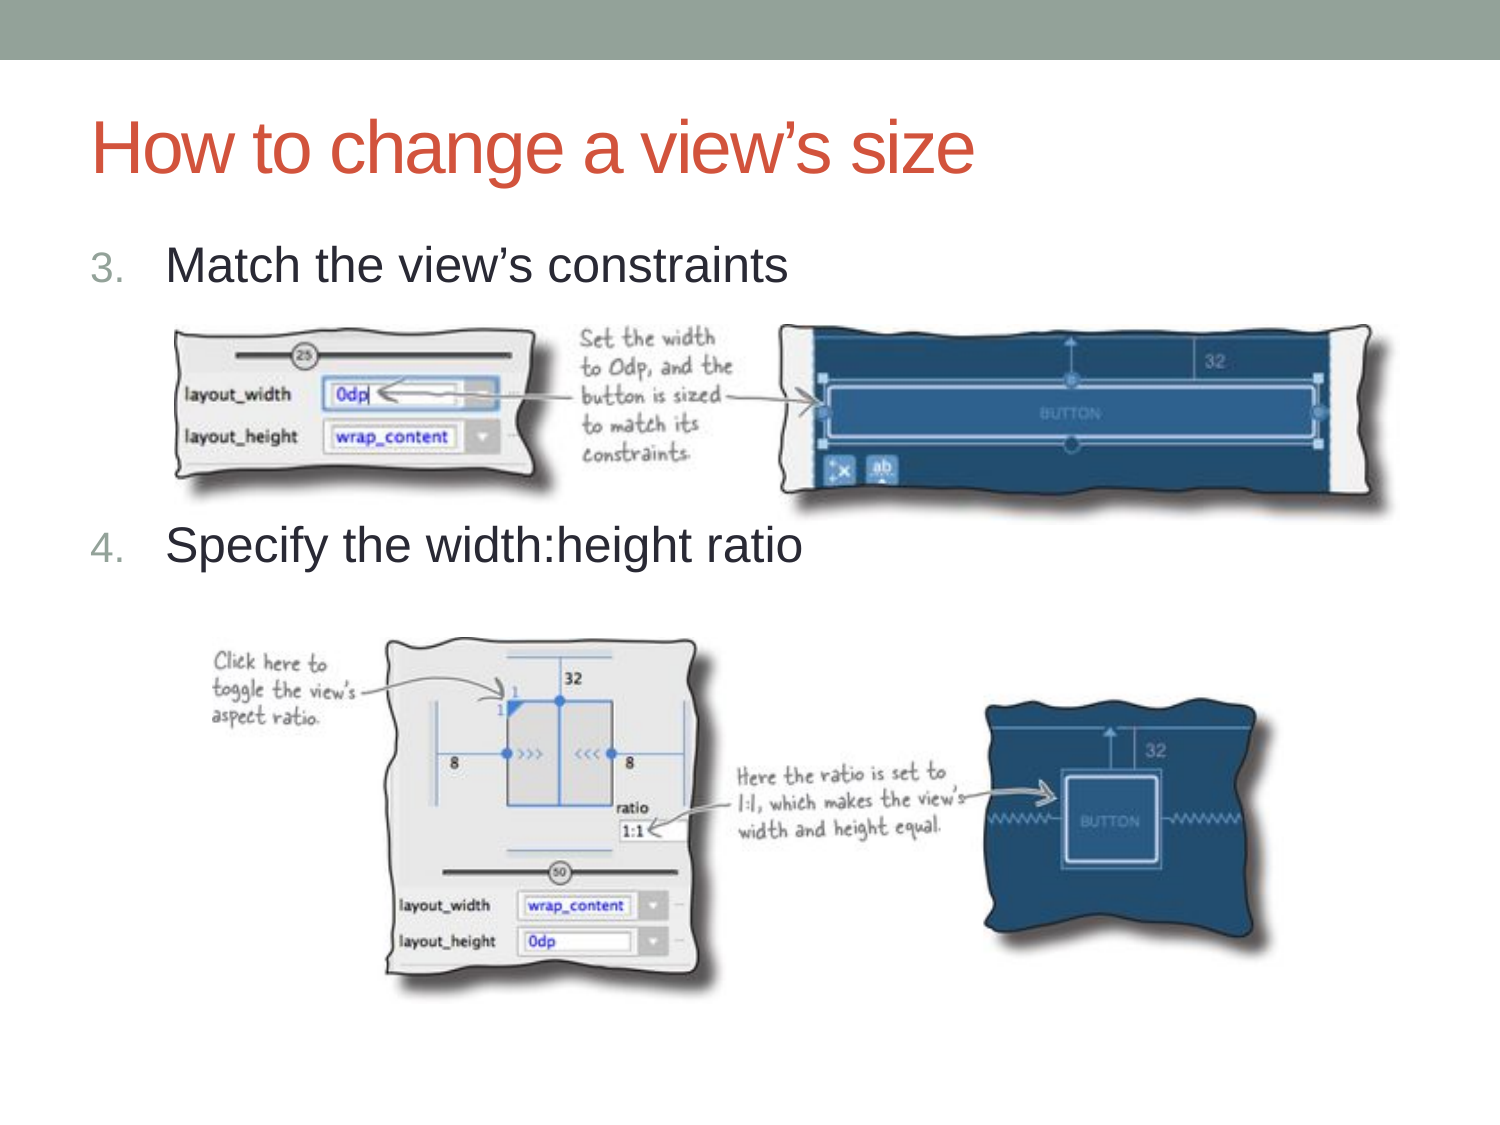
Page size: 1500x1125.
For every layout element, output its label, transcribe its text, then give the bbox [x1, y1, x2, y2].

picture [174, 324, 1400, 526]
title How to change a view’s size [75, 87, 1425, 200]
picture [212, 637, 1284, 1004]
list Match the view’s constraints Specify the width:height ratio [75, 224, 1425, 1063]
